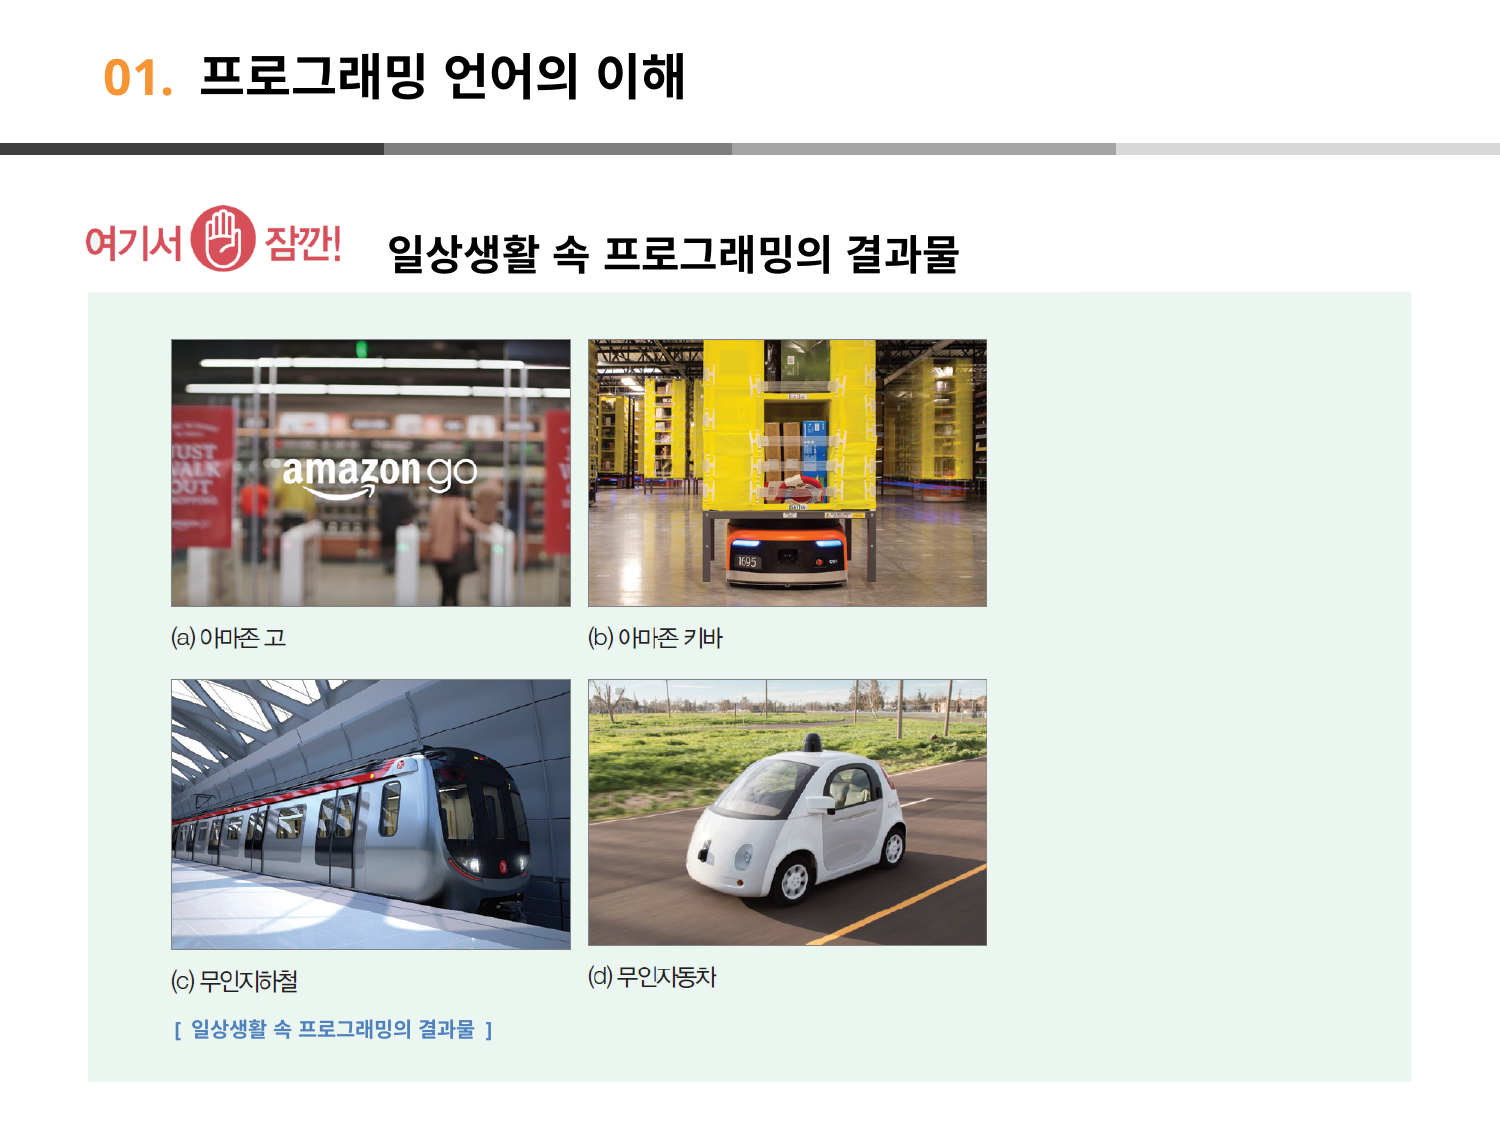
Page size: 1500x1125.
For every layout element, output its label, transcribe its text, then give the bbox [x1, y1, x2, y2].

picture [85, 205, 340, 272]
text_box [ 일상생활 속 프로그래밍의 결과물 ] [159, 999, 1238, 1059]
list 일상생활 속 프로그래밍의 결과물 [371, 196, 1081, 292]
text_box [87, 291, 1412, 1083]
text_box [84, 218, 371, 292]
picture [170, 337, 987, 1000]
title 01. 프로그래밍 언어의 이해 [88, 30, 1211, 121]
